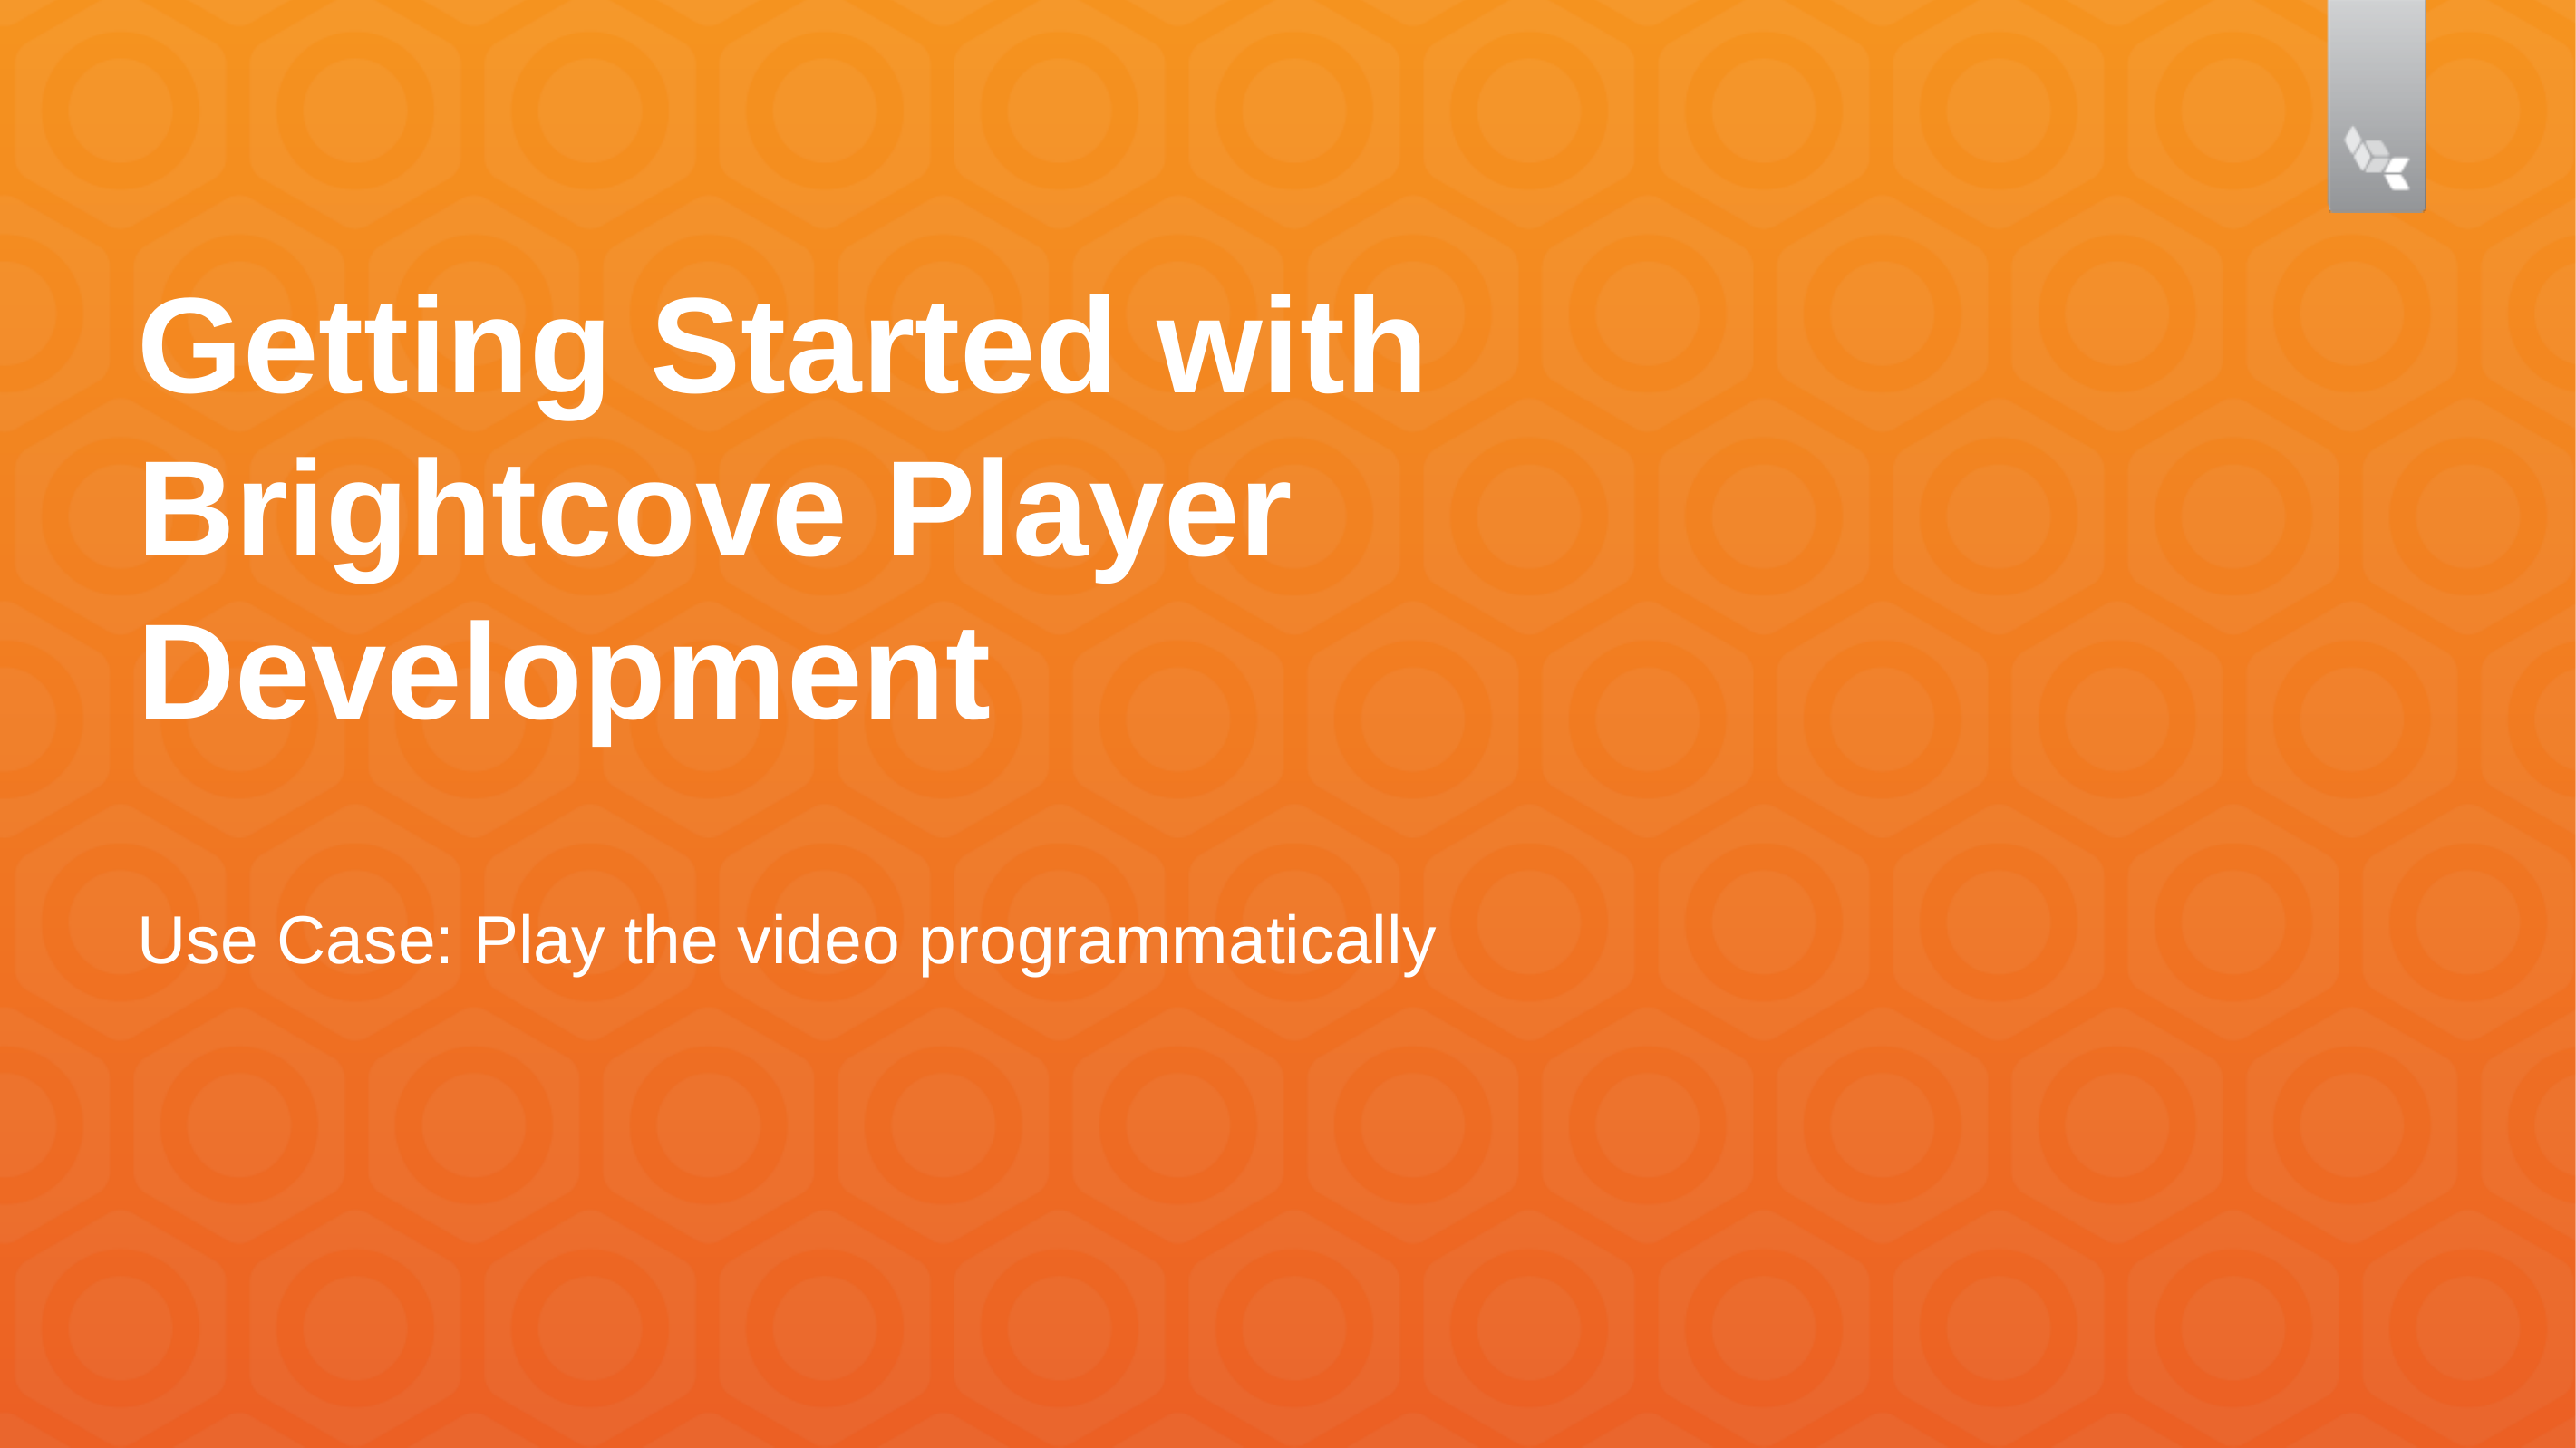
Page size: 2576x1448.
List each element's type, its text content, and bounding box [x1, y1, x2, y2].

picture [0, 0, 2576, 1448]
title Getting Started with Brightcove Player Development [125, 222, 2183, 779]
list Use Case: Play the video programmatically [125, 779, 2420, 1360]
